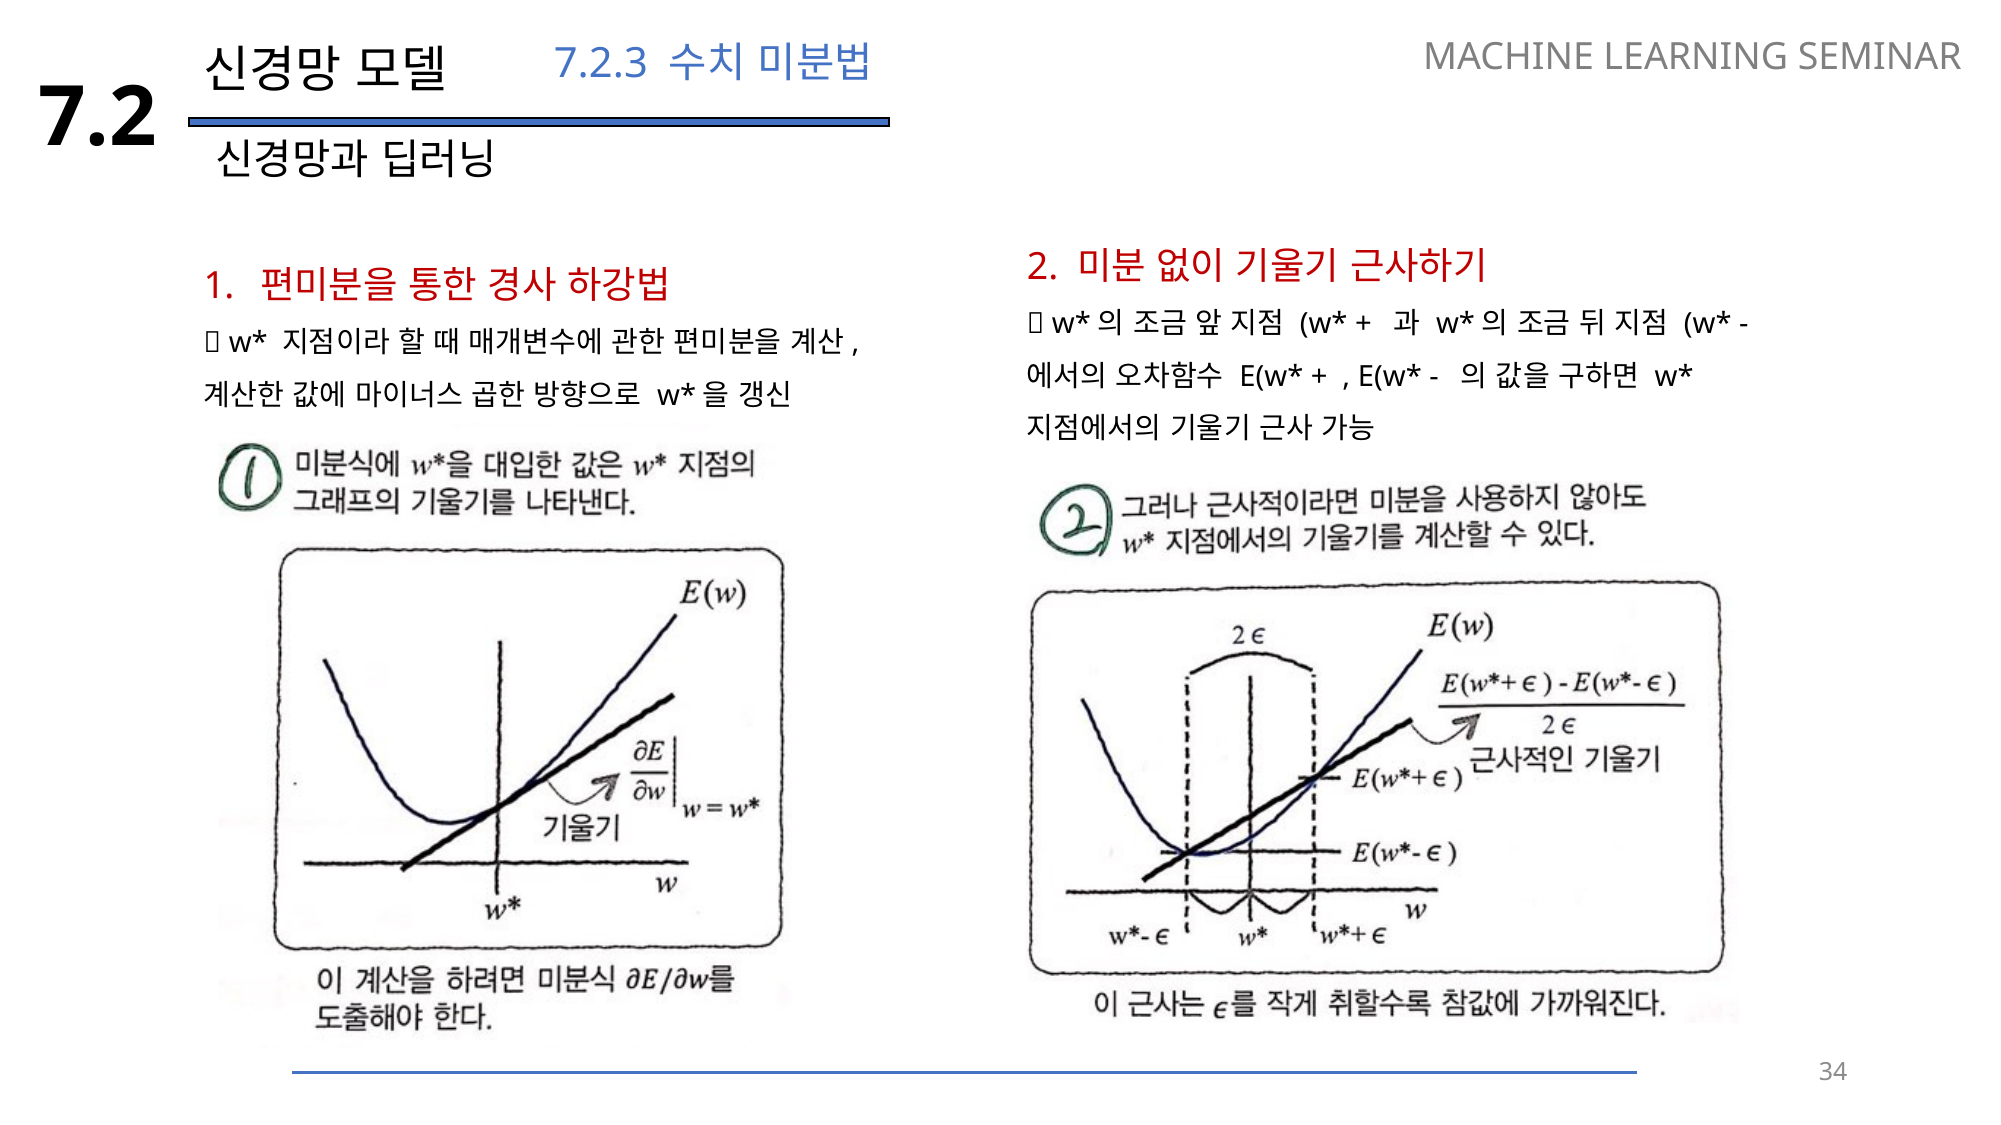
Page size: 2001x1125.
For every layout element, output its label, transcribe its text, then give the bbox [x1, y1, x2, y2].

text_box 신경망 모델 [109, 30, 543, 106]
slide_number 34 [1412, 1042, 1863, 1103]
text_box 신경망과 딥러닝 [200, 125, 554, 191]
text_box [188, 117, 890, 127]
picture [218, 423, 792, 1048]
picture [1025, 481, 1739, 1023]
text_box 7.2 [23, 55, 182, 170]
text_box 편미분을 통한 경사 하강법  w* 지점이라 할 때 매개변수에 관한 편미분을 계산, 계산한 값에 마이너스 곱한 방향으로 w*을 갱신 [188, 231, 948, 419]
text_box MACHINE LEARNING SEMINAR [1342, 24, 1977, 85]
text_box 7.2.3 수치 미분법 [539, 28, 1239, 94]
